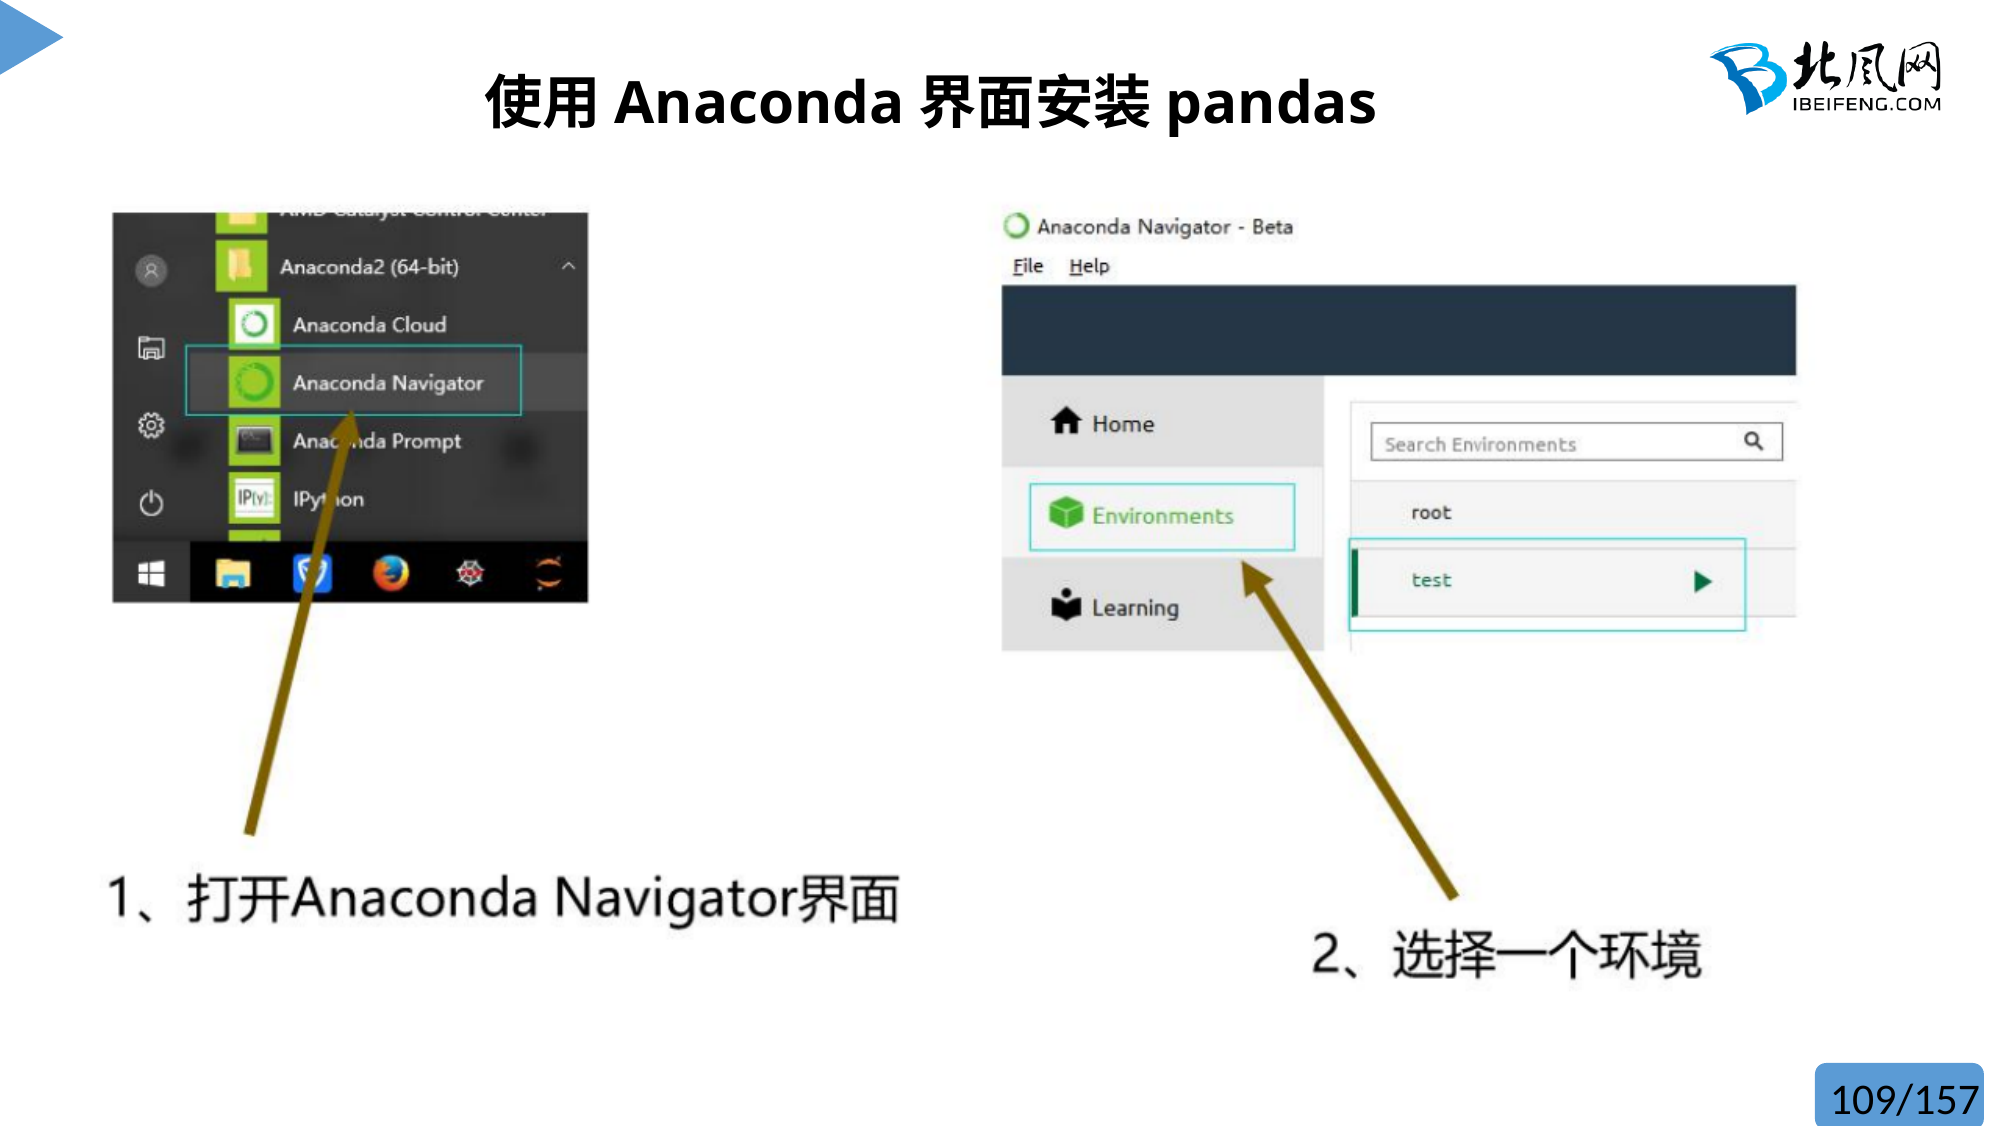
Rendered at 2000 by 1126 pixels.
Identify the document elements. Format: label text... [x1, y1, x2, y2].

picture [1700, 32, 1950, 117]
picture [67, 166, 1893, 1018]
title 使用Anaconda界面安装pandas [255, 42, 1606, 166]
